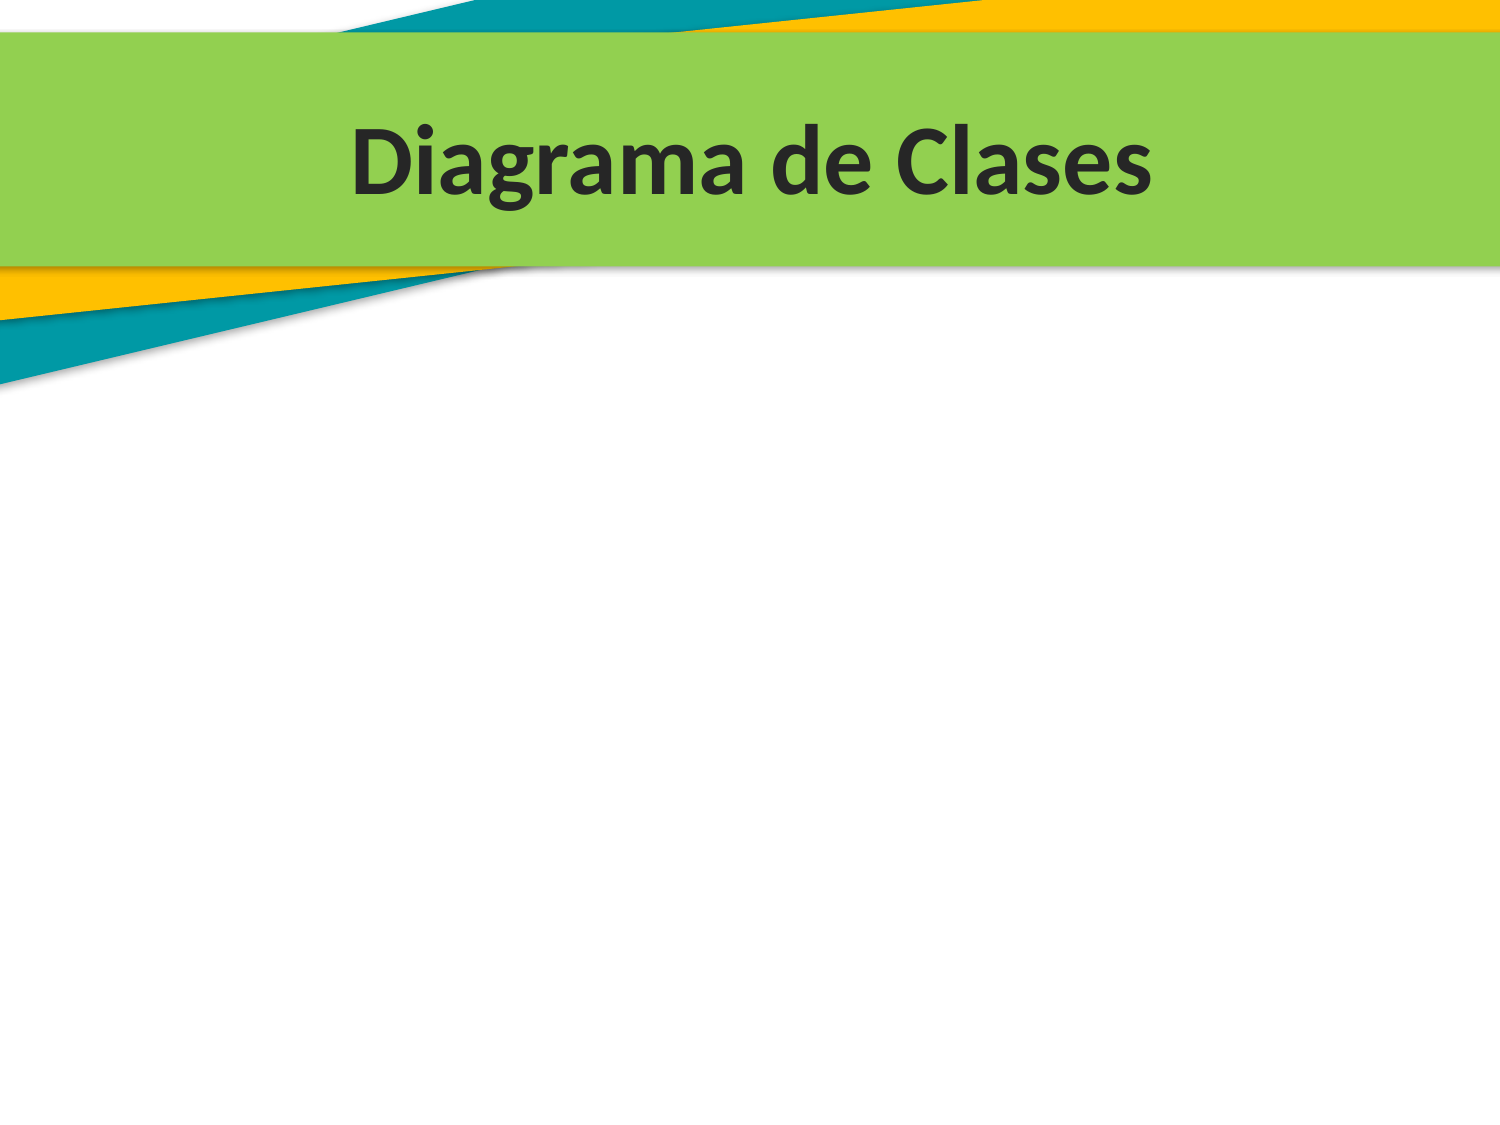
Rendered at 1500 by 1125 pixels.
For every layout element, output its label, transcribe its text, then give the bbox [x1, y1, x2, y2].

text_box Diagrama de Clases [677, 55, 828, 254]
